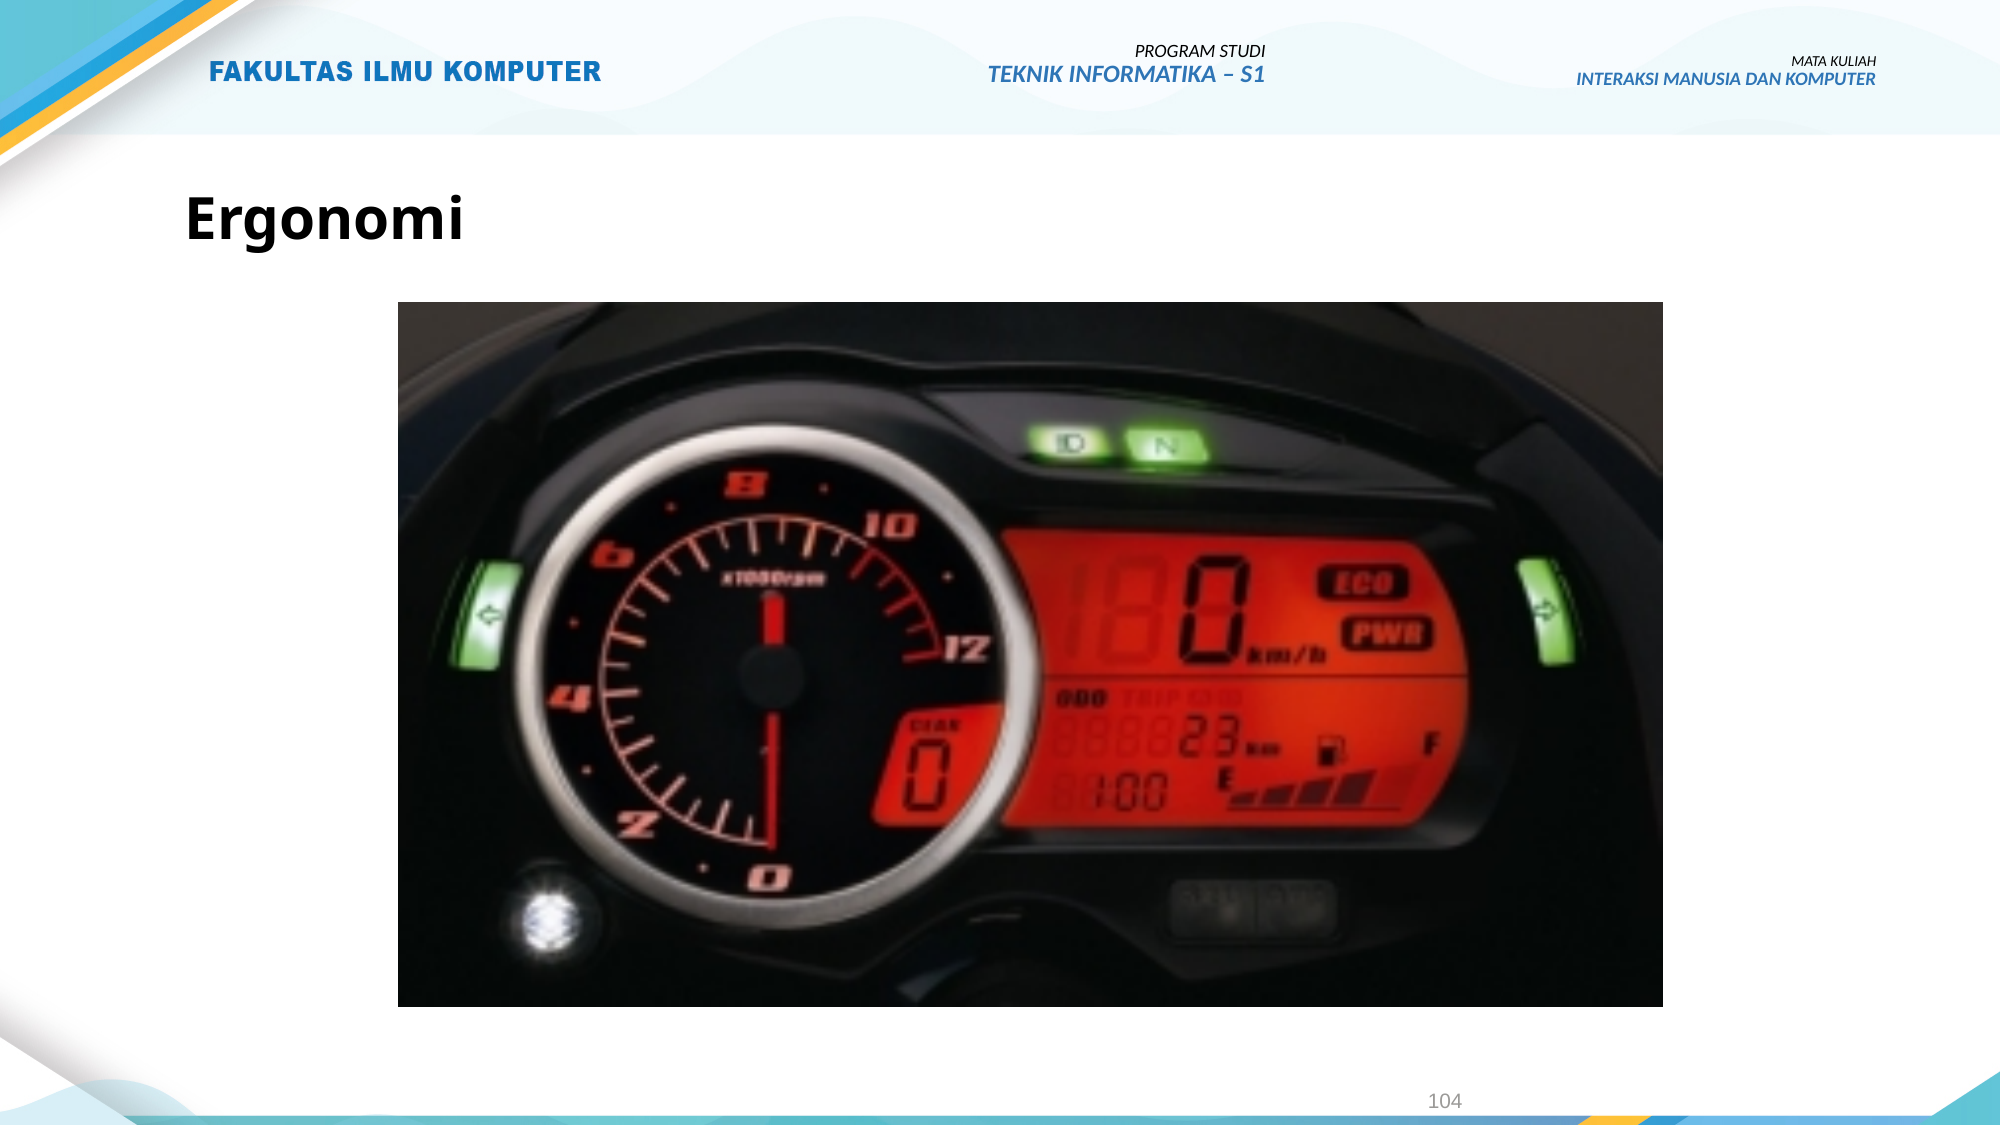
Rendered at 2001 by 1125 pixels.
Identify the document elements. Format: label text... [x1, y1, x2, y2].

text_box PROGRAM STUDI TEKNIK INFORMATIKA – S1 [904, 33, 1281, 118]
title Ergonomi [169, 154, 1769, 288]
picture [0, 0, 2000, 1125]
text_box MATA KULIAH INTERAKSI MANUSIA DAN KOMPUTER [1560, 45, 1892, 118]
slide_number 104 [1337, 1053, 1463, 1114]
